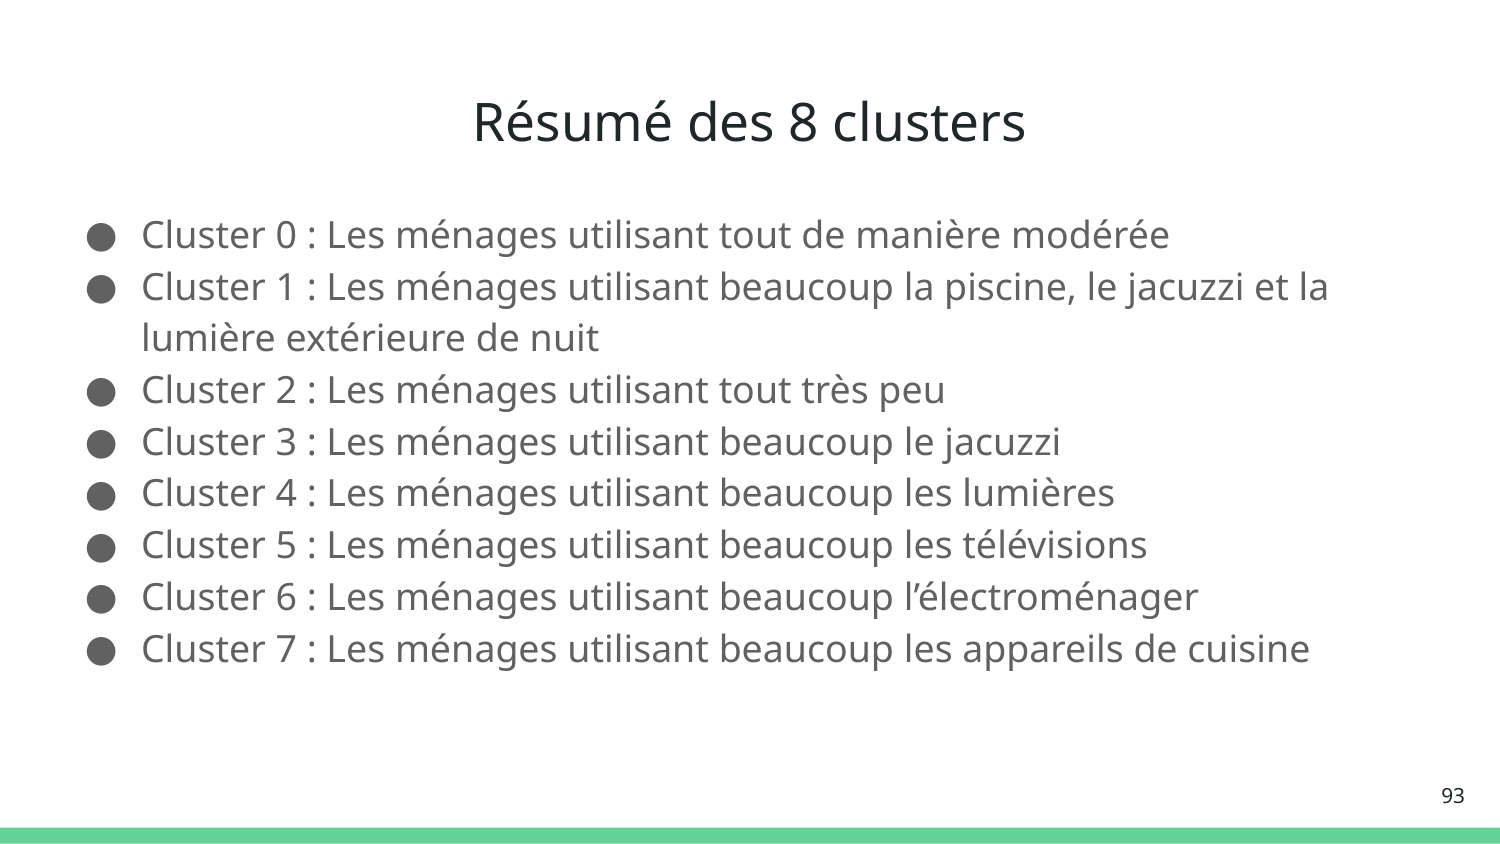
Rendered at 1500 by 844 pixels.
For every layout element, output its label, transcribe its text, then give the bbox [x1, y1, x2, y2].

title Résumé des 8 clusters [51, 72, 1449, 167]
list Cluster 0 : Les ménages utilisant tout de manière modérée Cluster 1 : Les ménages utilisant beaucoup la piscine, le jacuzzi et la lumière extérieure de nuit Cluster 2 : Les ménages utilisant tout très peu Cluster 3 : Les ménages utilisant beaucoup le jacuzzi Cluster 4 : Les ménages utilisant beaucoup les lumières Cluster 5 : Les ménages utilisant beaucoup les télévisions Cluster 6 : Les ménages utilisant beaucoup l’électroménager Cluster 7 : Les ménages utilisant beaucoup les appareils de cuisine [51, 189, 1449, 750]
slide_number ‹#› [1389, 764, 1480, 830]
